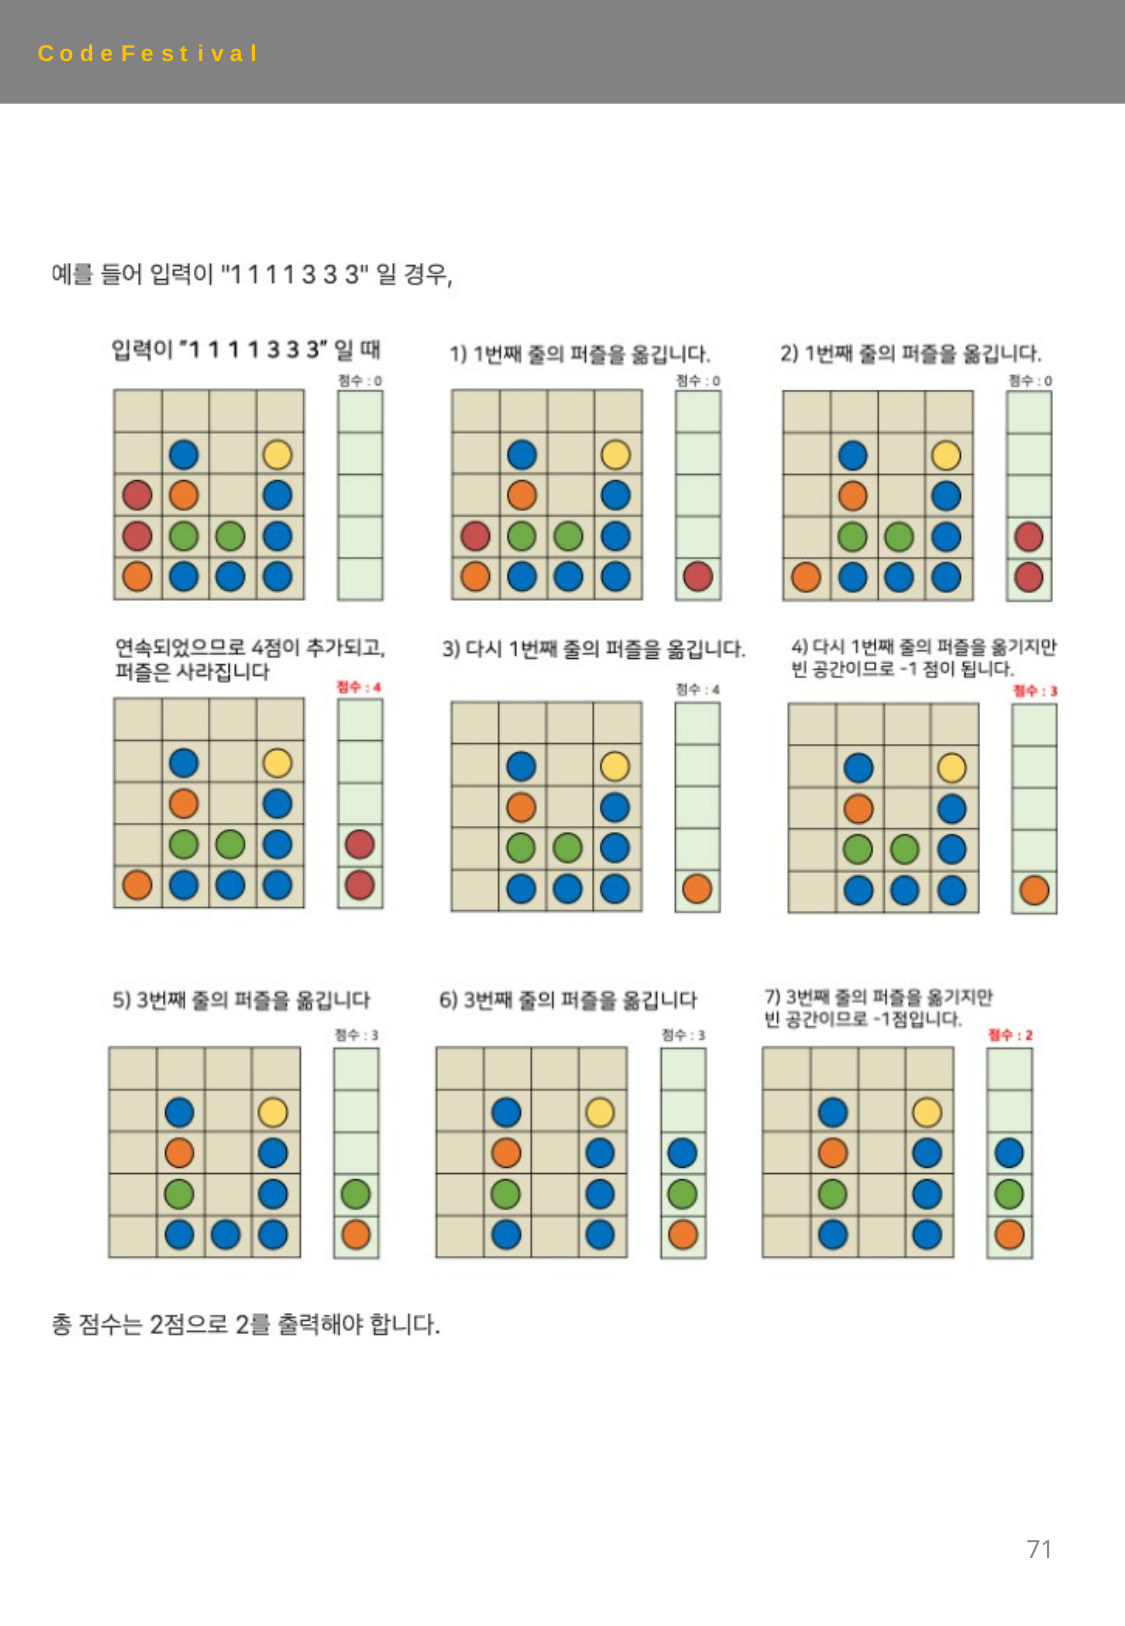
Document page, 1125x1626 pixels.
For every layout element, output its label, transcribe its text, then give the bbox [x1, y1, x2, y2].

text_box [52, 262, 1059, 1338]
slide_number 10 [1020, 1529, 1062, 1625]
text_box C o d e F e s t i v a l [35, 36, 264, 67]
